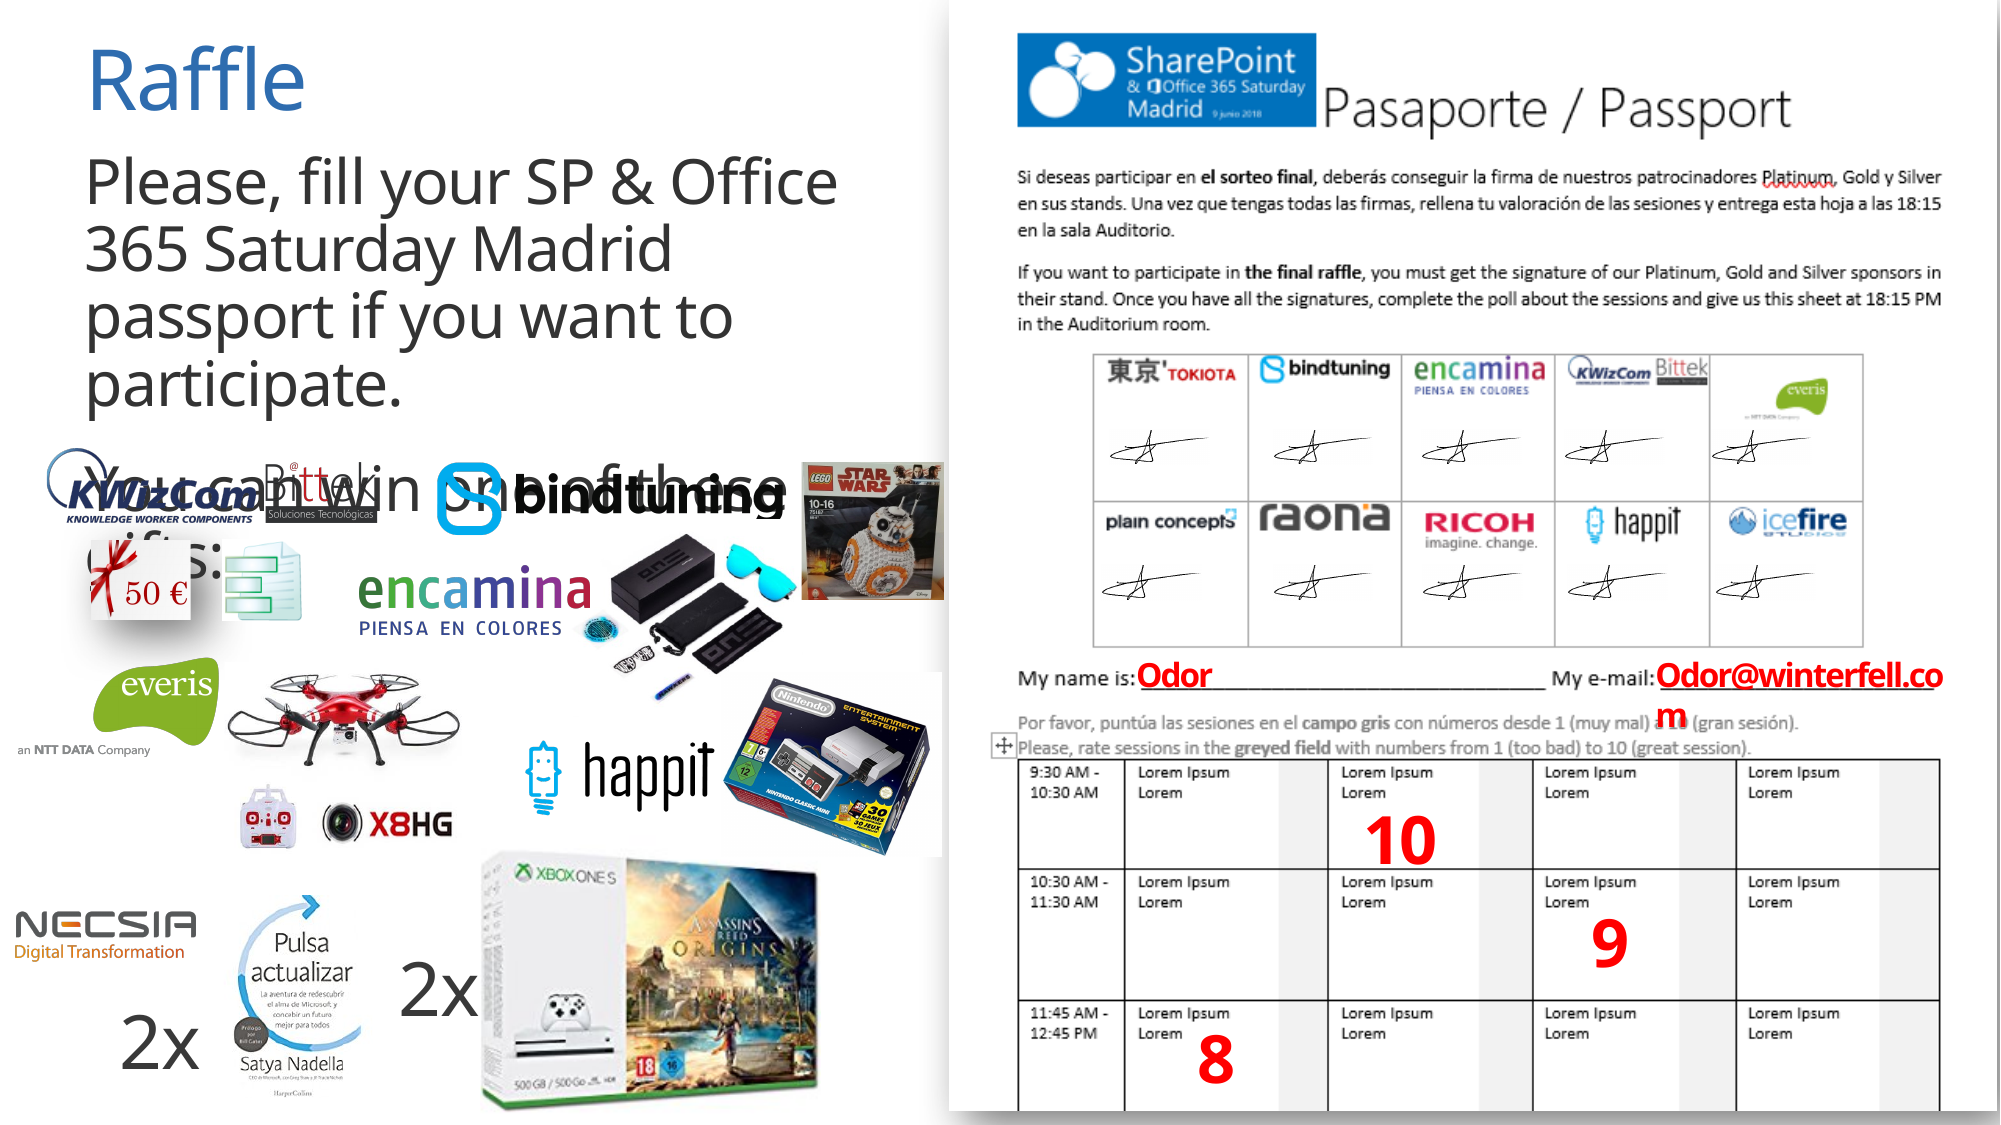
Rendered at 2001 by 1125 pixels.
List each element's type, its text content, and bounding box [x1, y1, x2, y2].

picture [46, 447, 379, 523]
text_box 2x [119, 994, 223, 1085]
picture [10, 907, 201, 967]
text_box Please, fill your SP & Office 365 Saturday Madrid passport if you want to participate. You can win one of these gifts: [85, 150, 897, 475]
picture [223, 895, 373, 1099]
picture [1, 651, 468, 857]
text_box 2x [398, 941, 480, 1032]
picture [358, 462, 944, 1119]
picture [90, 540, 192, 620]
picture [447, 485, 492, 525]
picture [222, 539, 309, 621]
picture [949, 0, 1997, 1112]
title Raffle [85, 37, 932, 161]
